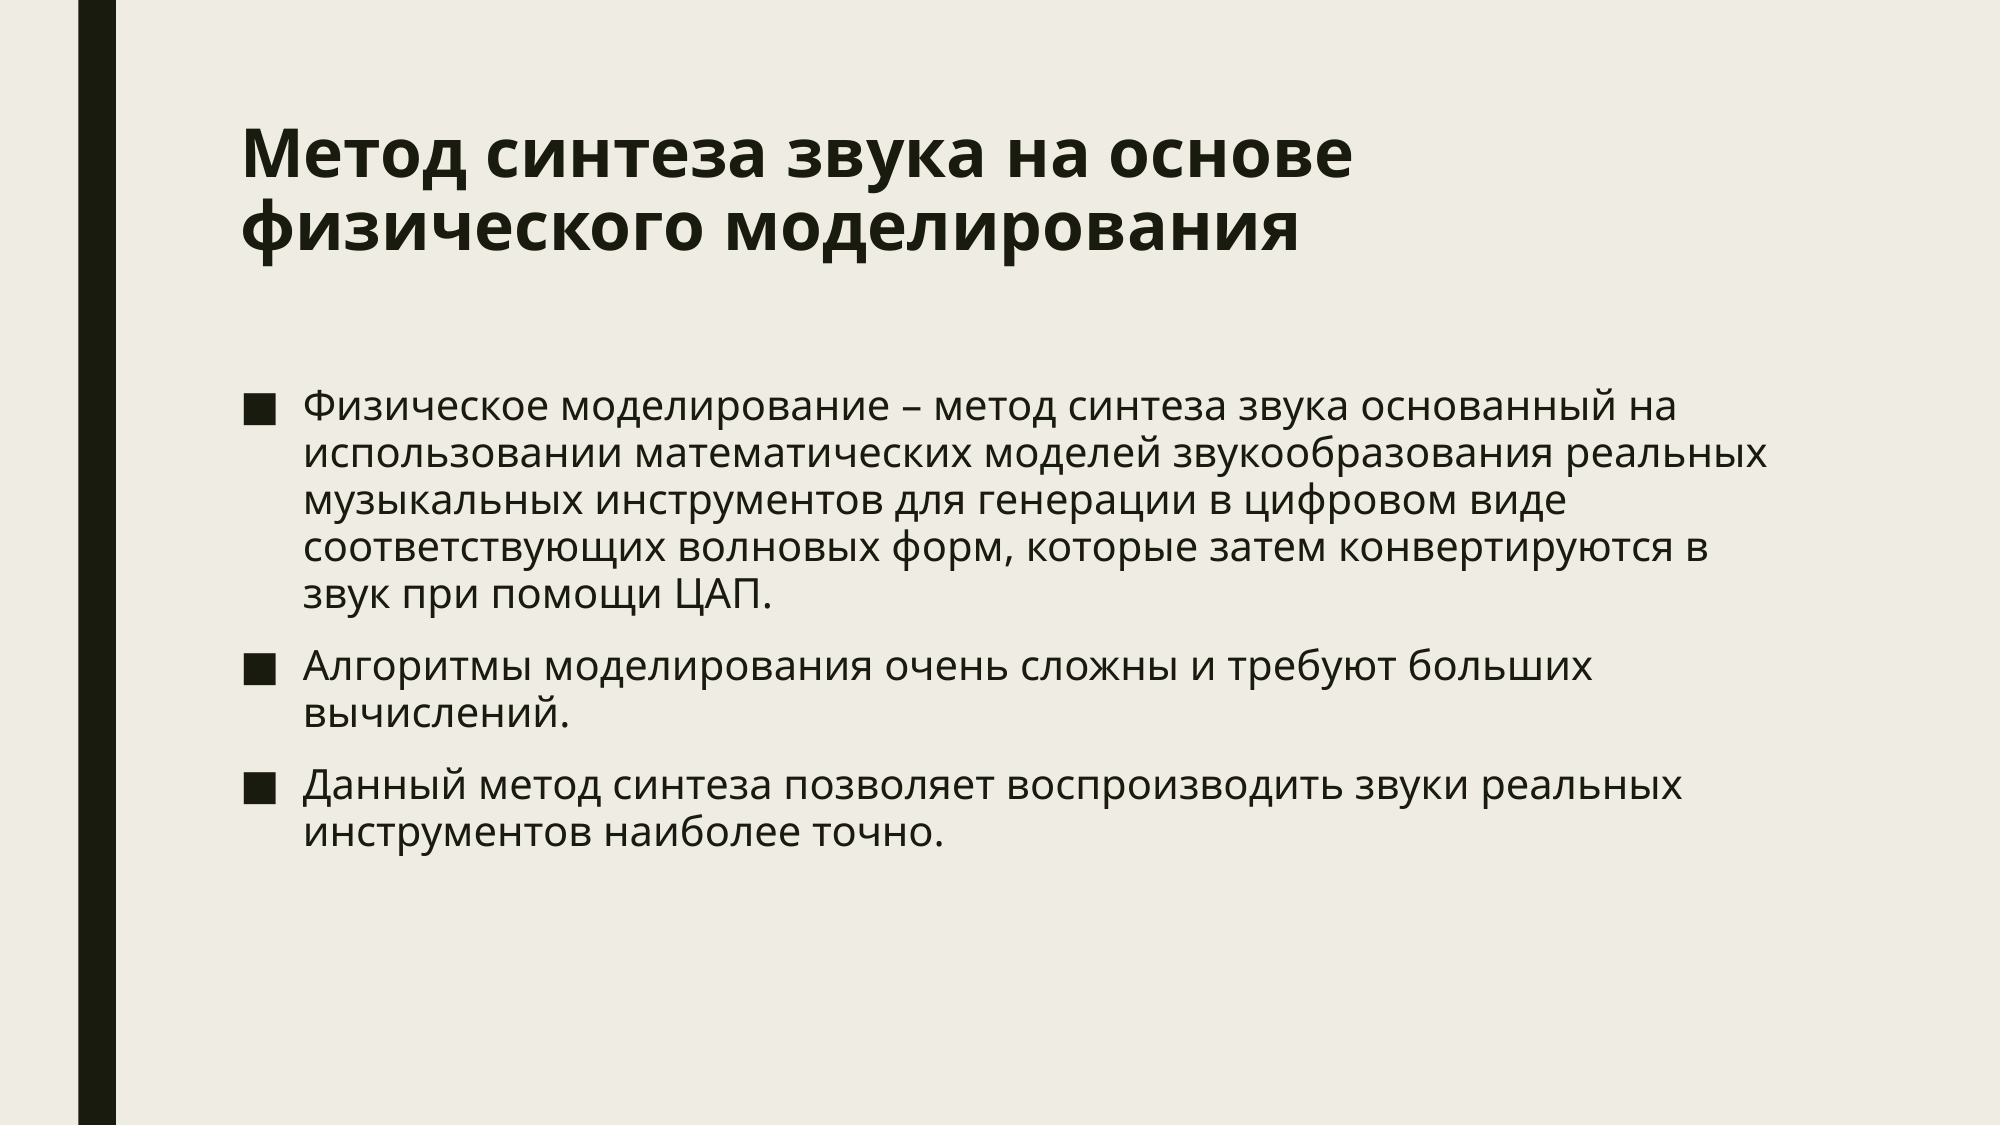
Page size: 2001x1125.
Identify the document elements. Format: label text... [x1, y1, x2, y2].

title Метод синтеза звука на основе физического моделирования [225, 112, 1800, 357]
list Физическое моделирование – метод синтеза звука основанный на использовании математических моделей звукообразования реальных музыкальных инструментов для генерации в цифровом виде соответствующих волновых форм, которые затем конвертируются в звук при помощи ЦАП. Алгоритмы моделирования очень сложны и требуют больших вычислений. Данный метод синтеза позволяет воспроизводить звуки реальных инструментов наиболее точно. [225, 375, 1800, 963]
